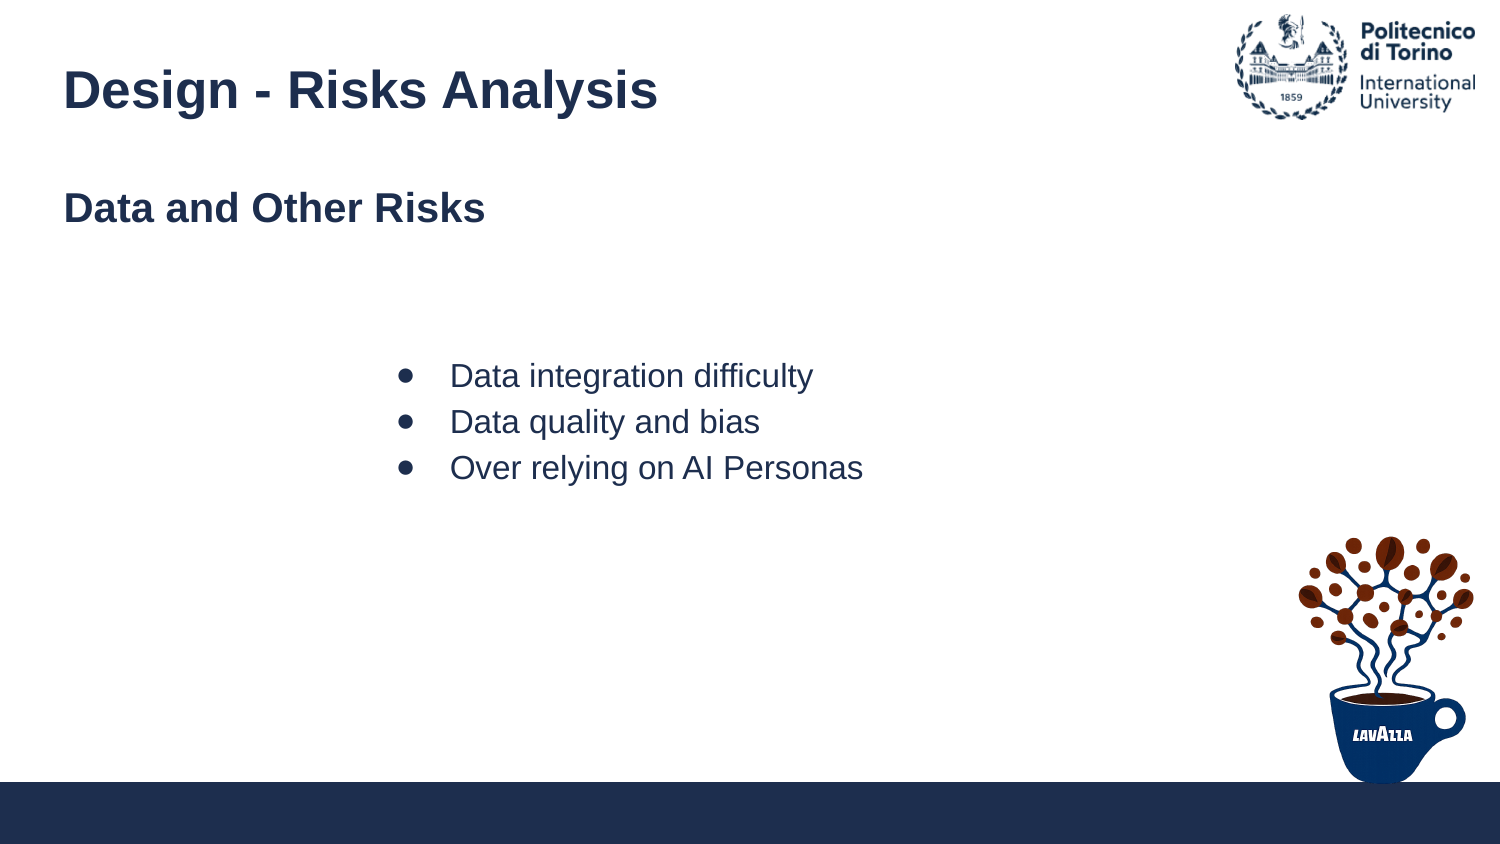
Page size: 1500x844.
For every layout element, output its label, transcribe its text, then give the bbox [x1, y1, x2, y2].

text_box [0, 782, 1500, 844]
text_box Data integration difficulty Data quality and bias Over relying on AI Personas [359, 333, 1012, 519]
picture [1295, 531, 1478, 784]
title Design - Risks Analysis [48, 40, 919, 135]
text_box Data and Other Risks [48, 158, 632, 235]
picture [1235, 13, 1475, 120]
